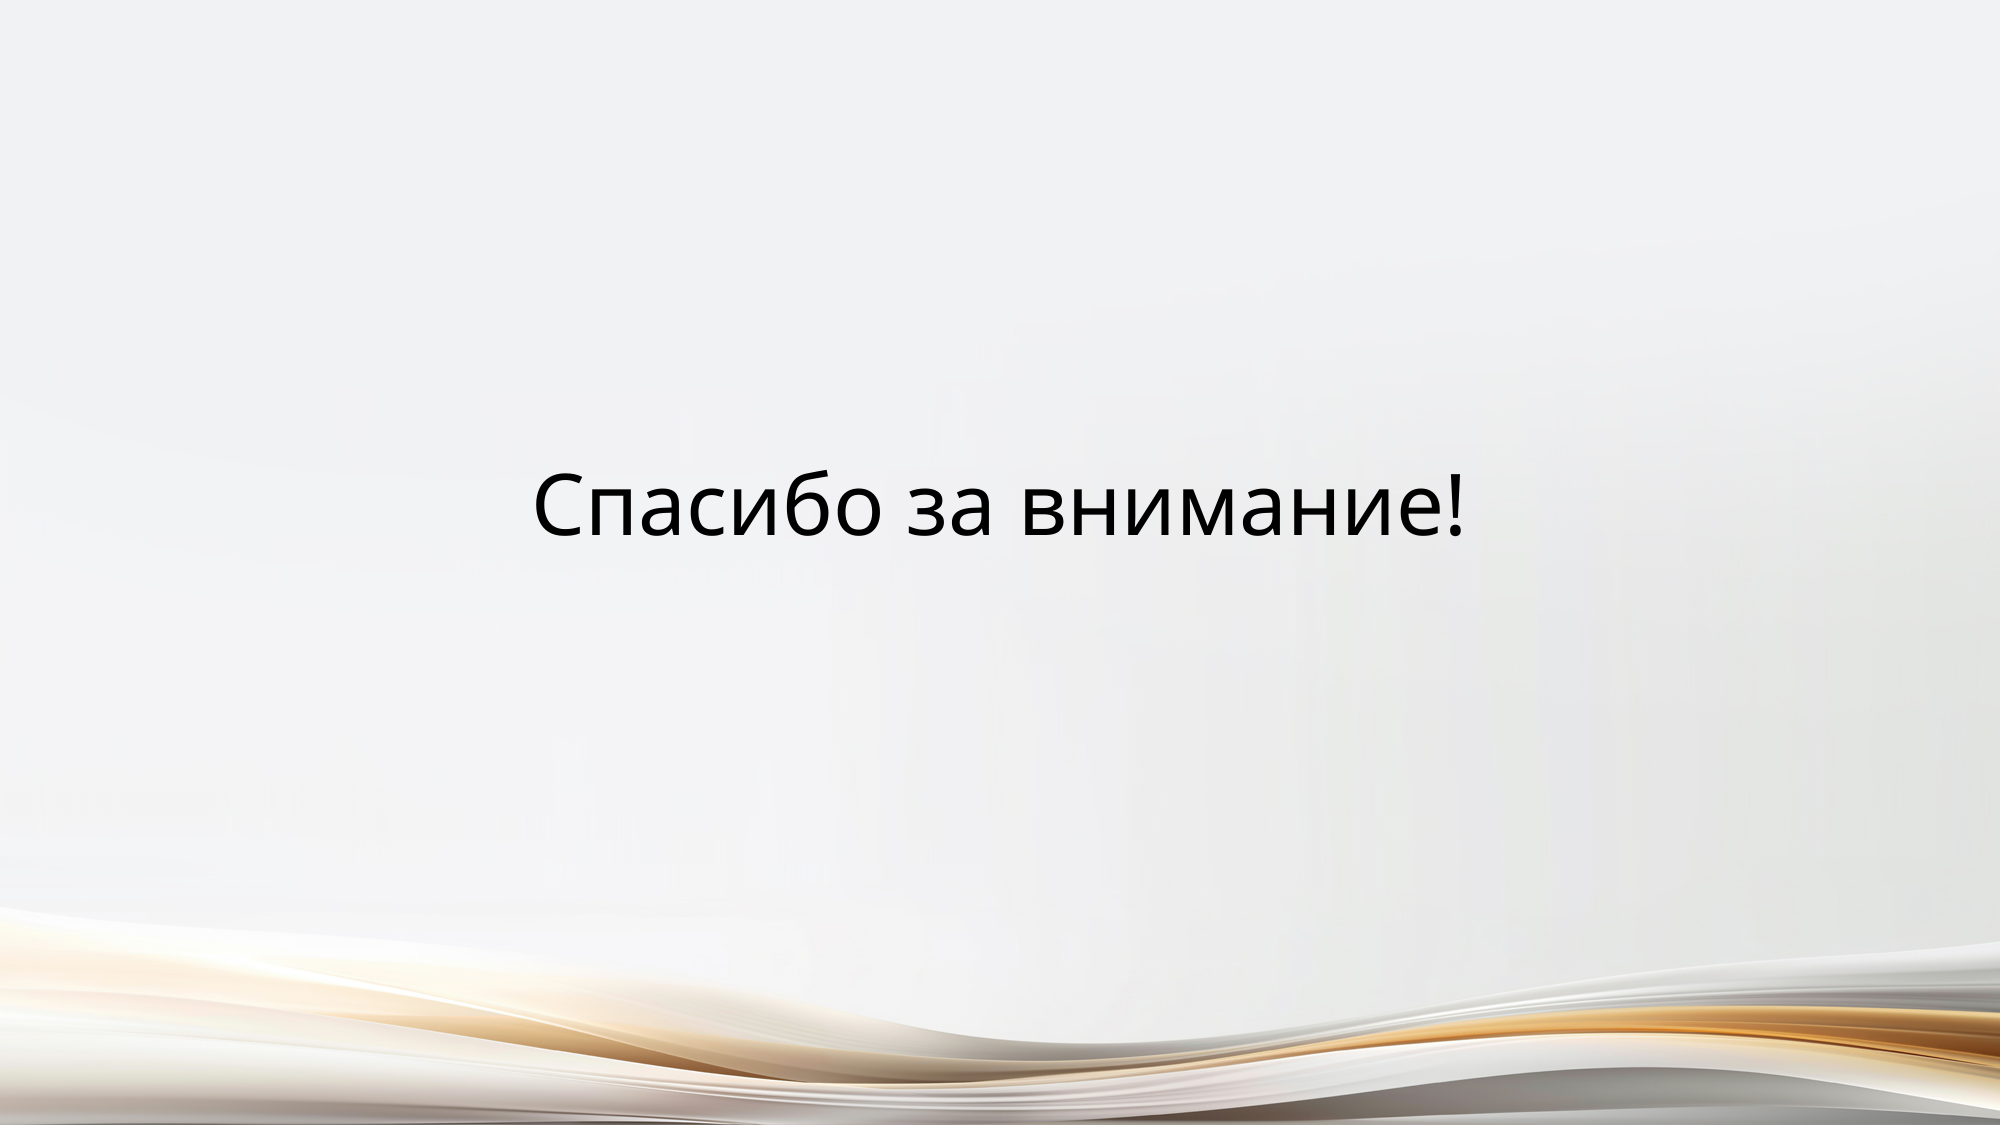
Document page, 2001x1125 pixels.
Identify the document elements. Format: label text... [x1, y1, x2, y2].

picture [0, 0, 2000, 1125]
title Спасибо за внимание! [137, 454, 1863, 563]
